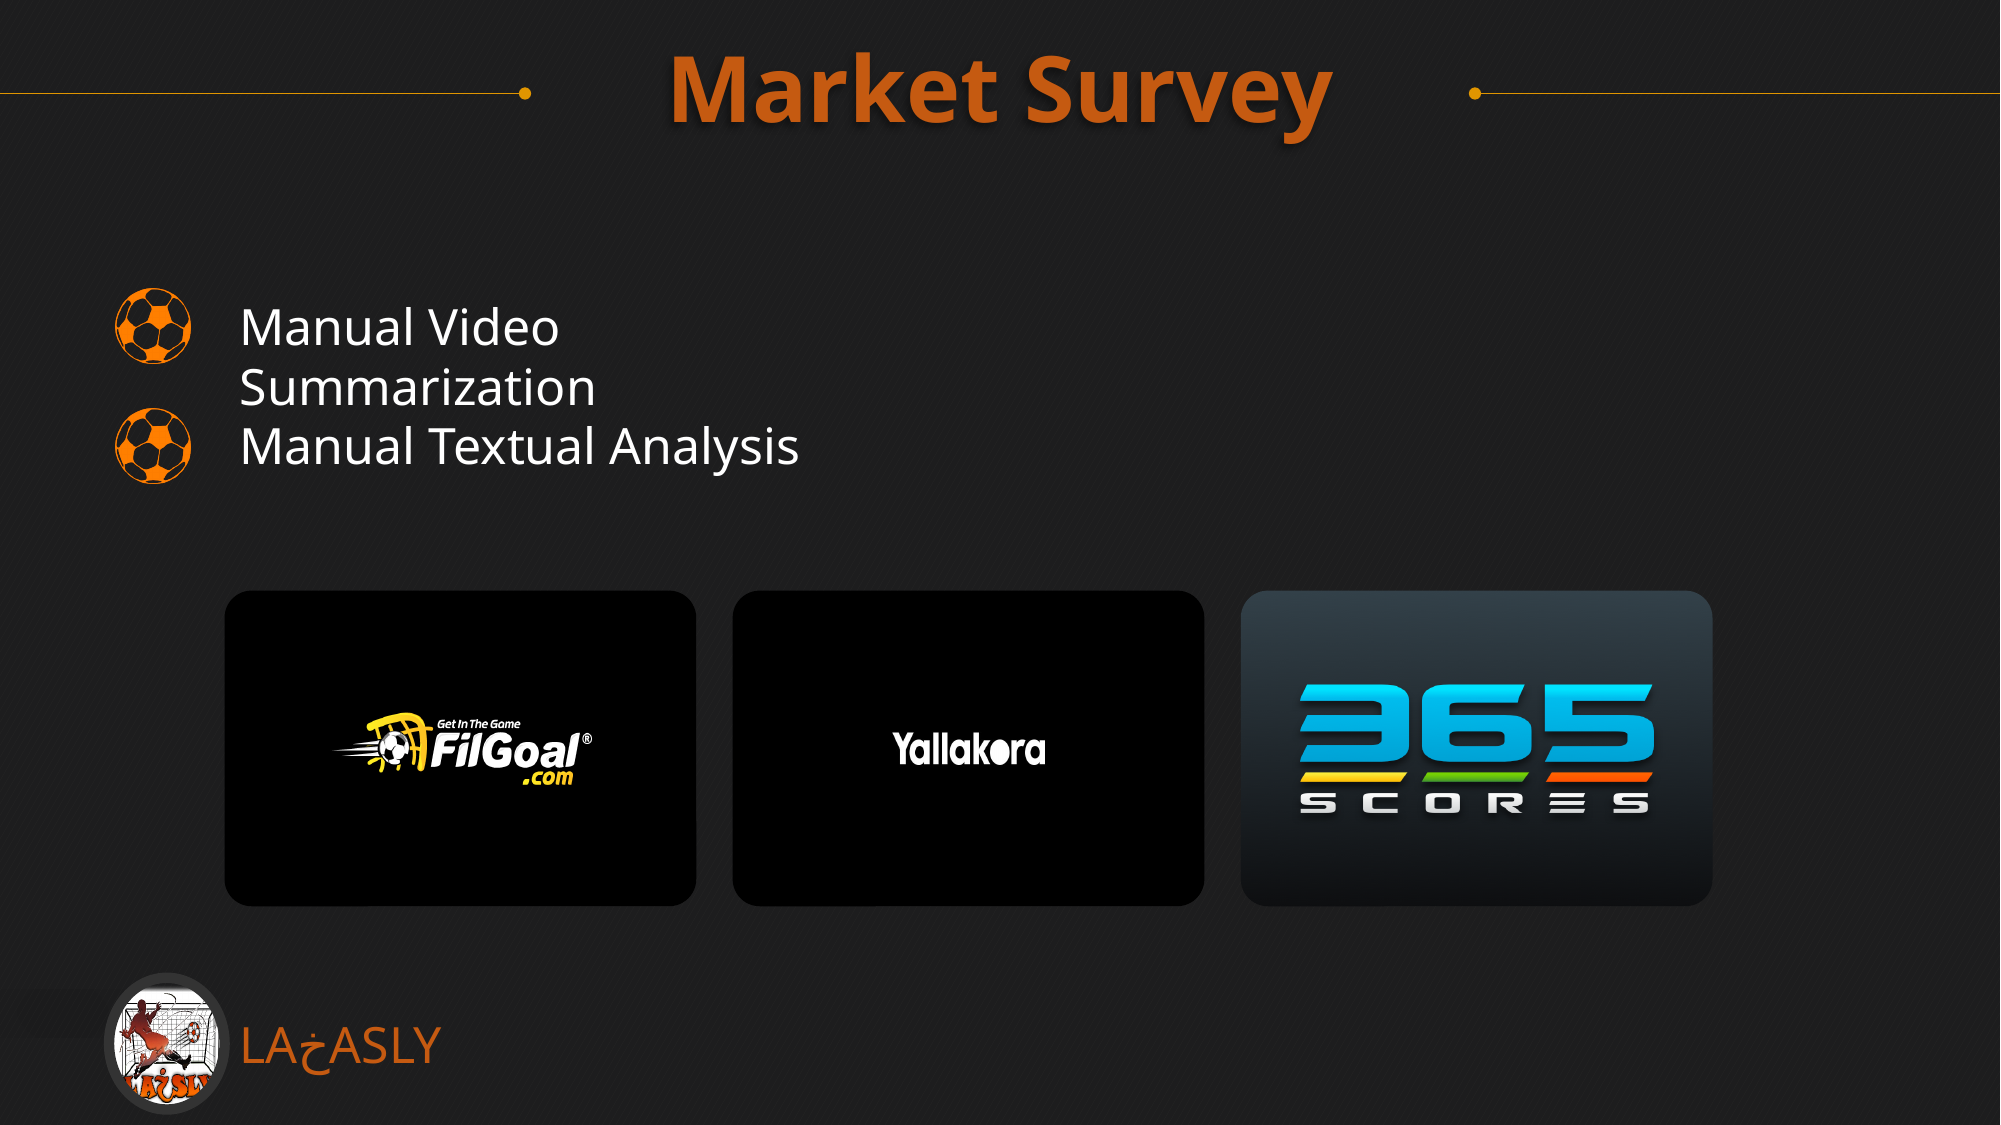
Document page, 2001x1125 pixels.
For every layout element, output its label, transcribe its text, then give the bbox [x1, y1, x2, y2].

picture [732, 590, 1205, 907]
text_box Market Survey [0, 43, 2000, 143]
picture [108, 977, 225, 1110]
picture [115, 288, 191, 364]
text_box Manual Textual Analysis [224, 407, 905, 483]
text_box Manual Video Summarization [224, 288, 864, 423]
picture [224, 590, 697, 907]
picture [1240, 590, 1713, 907]
text_box LAخASLY [225, 1005, 487, 1081]
picture [115, 408, 191, 484]
